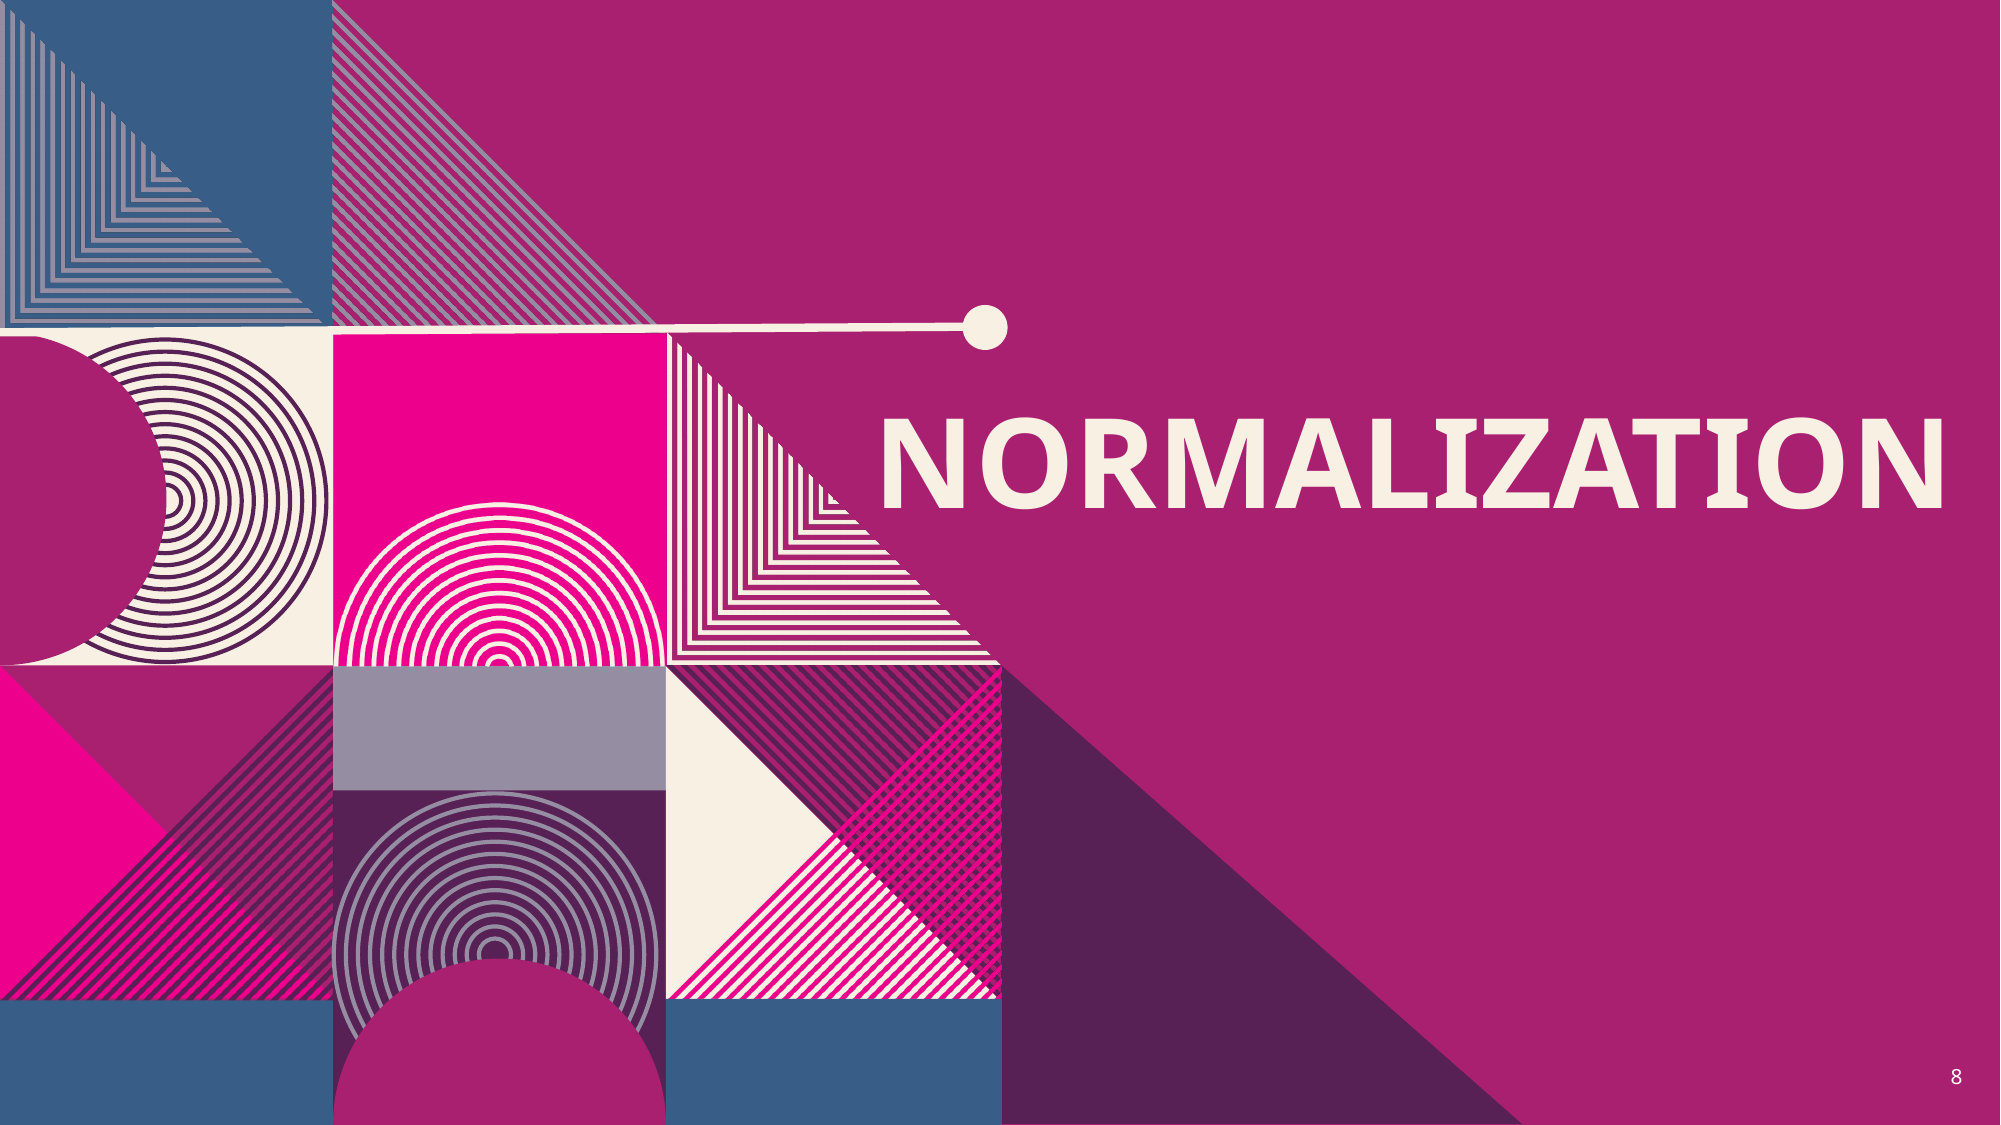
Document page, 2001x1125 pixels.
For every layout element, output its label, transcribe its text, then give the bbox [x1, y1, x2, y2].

title Normalization [849, 172, 1978, 544]
picture [0, 502, 665, 1001]
picture [666, 332, 1002, 998]
slide_number 8 [1902, 1047, 1978, 1108]
picture [0, 0, 666, 328]
